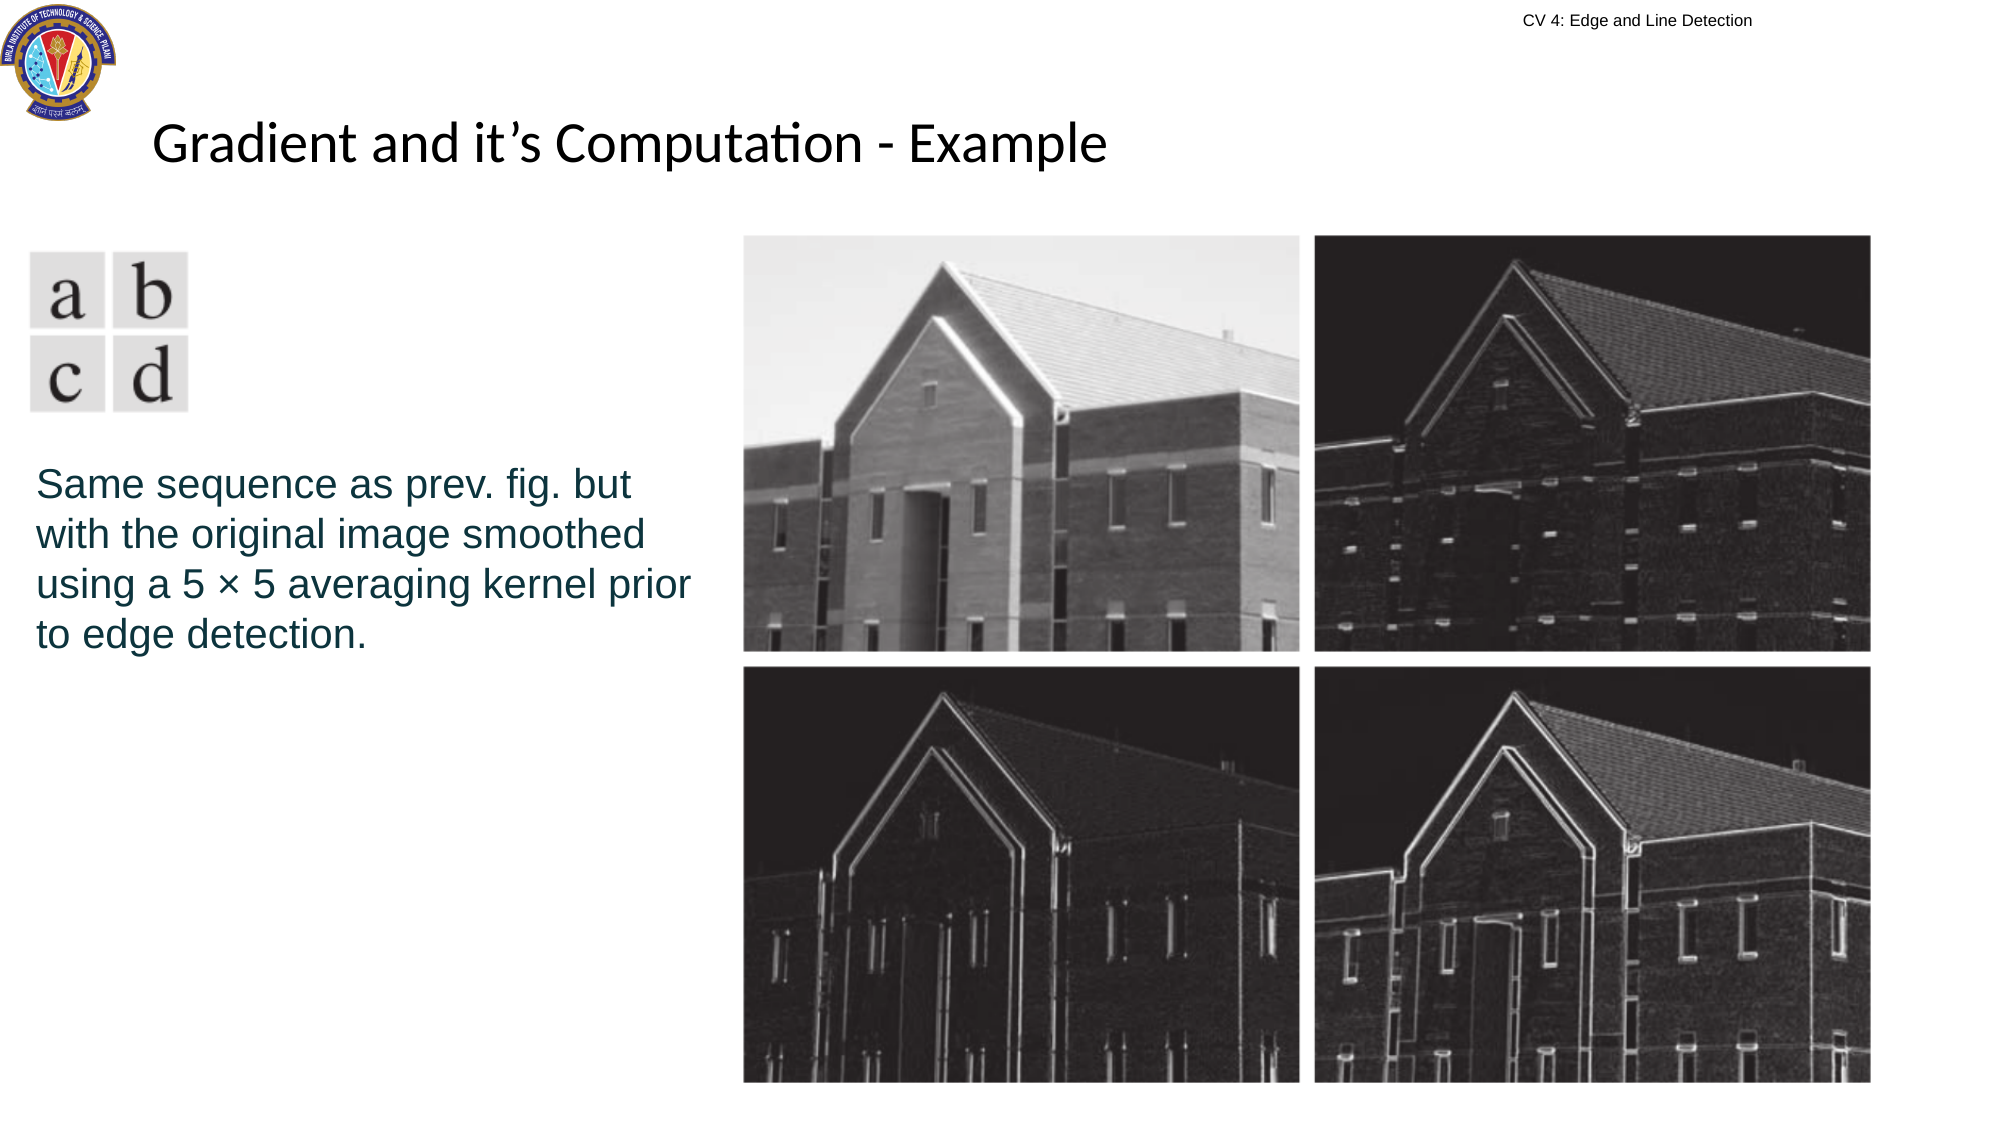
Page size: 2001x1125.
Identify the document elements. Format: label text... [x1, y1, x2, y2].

picture [0, 4, 116, 121]
title Gradient and it’s Computation - Example [137, 59, 1811, 229]
picture [736, 228, 1876, 1088]
text_box Same sequence as prev. fig. but with the original image smoothed using a 5 × 5 averaging kernel prior to edge detection. [21, 441, 716, 722]
picture [20, 243, 198, 427]
